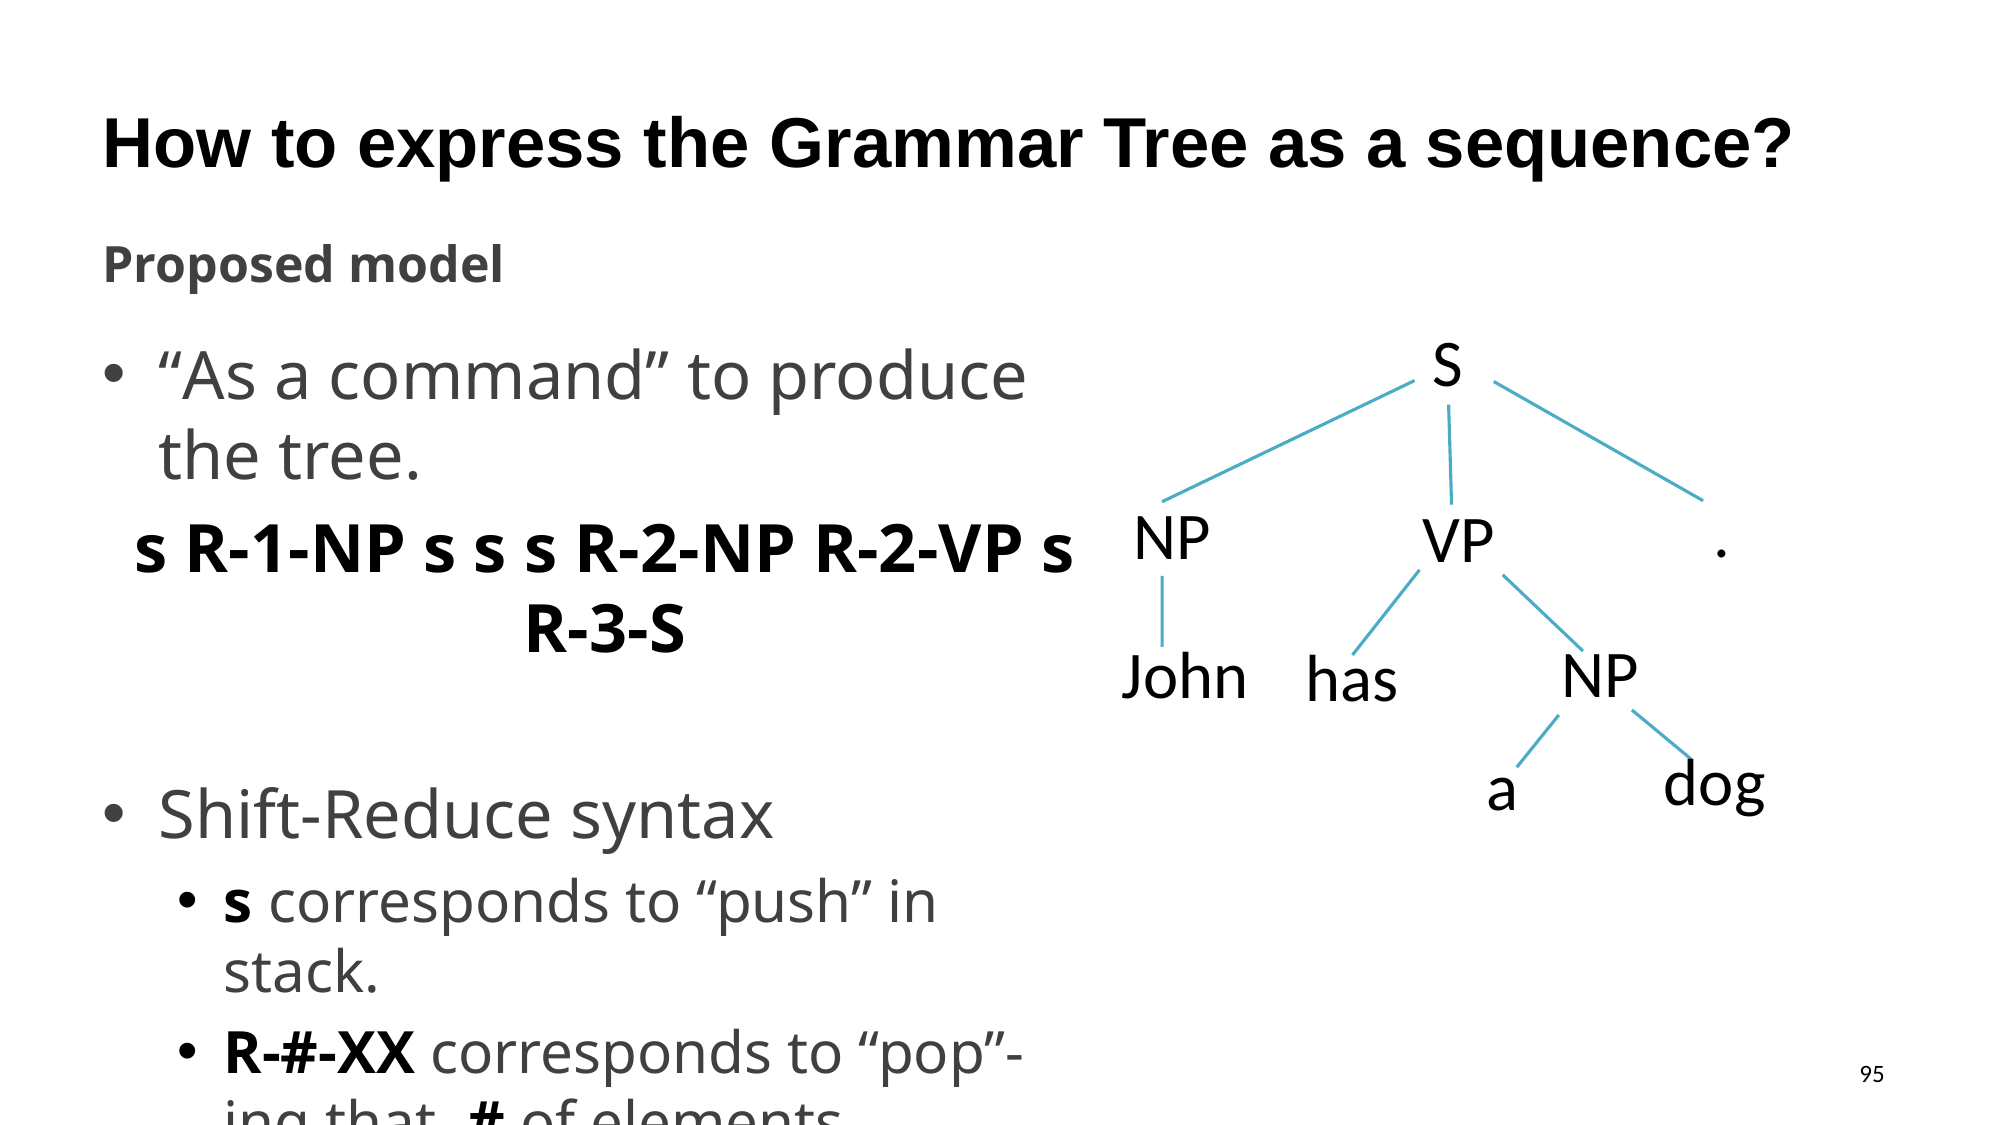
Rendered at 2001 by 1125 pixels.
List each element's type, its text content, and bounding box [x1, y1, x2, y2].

list “As a command” to produce the tree. s R-1-NP s s s R-2-NP R-2-VP s R-3-S Shift-Reduce syntax s corresponds to “push” in stack. R-#-XX corresponds to “pop”-ing that # of elements , merging them together to XX, and pushing it back to the stack. [87, 324, 1123, 952]
text_box . [1714, 499, 1773, 586]
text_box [1516, 714, 1560, 768]
text_box John [1121, 640, 1180, 727]
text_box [1448, 404, 1452, 505]
title How to express the Grammar Tree as a sequence? [87, 66, 1913, 213]
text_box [1493, 381, 1704, 501]
list Proposed model [87, 225, 1913, 282]
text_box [1352, 569, 1420, 656]
slide_number 94 [1433, 1042, 1900, 1103]
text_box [1161, 380, 1415, 502]
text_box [1631, 709, 1692, 760]
text_box has [1305, 643, 1364, 730]
text_box a [1486, 753, 1545, 840]
text_box VP [1422, 504, 1481, 591]
text_box NP [1561, 639, 1620, 726]
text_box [1502, 574, 1584, 652]
text_box dog [1663, 747, 1722, 835]
text_box S [1432, 328, 1491, 415]
text_box NP [1133, 501, 1192, 588]
